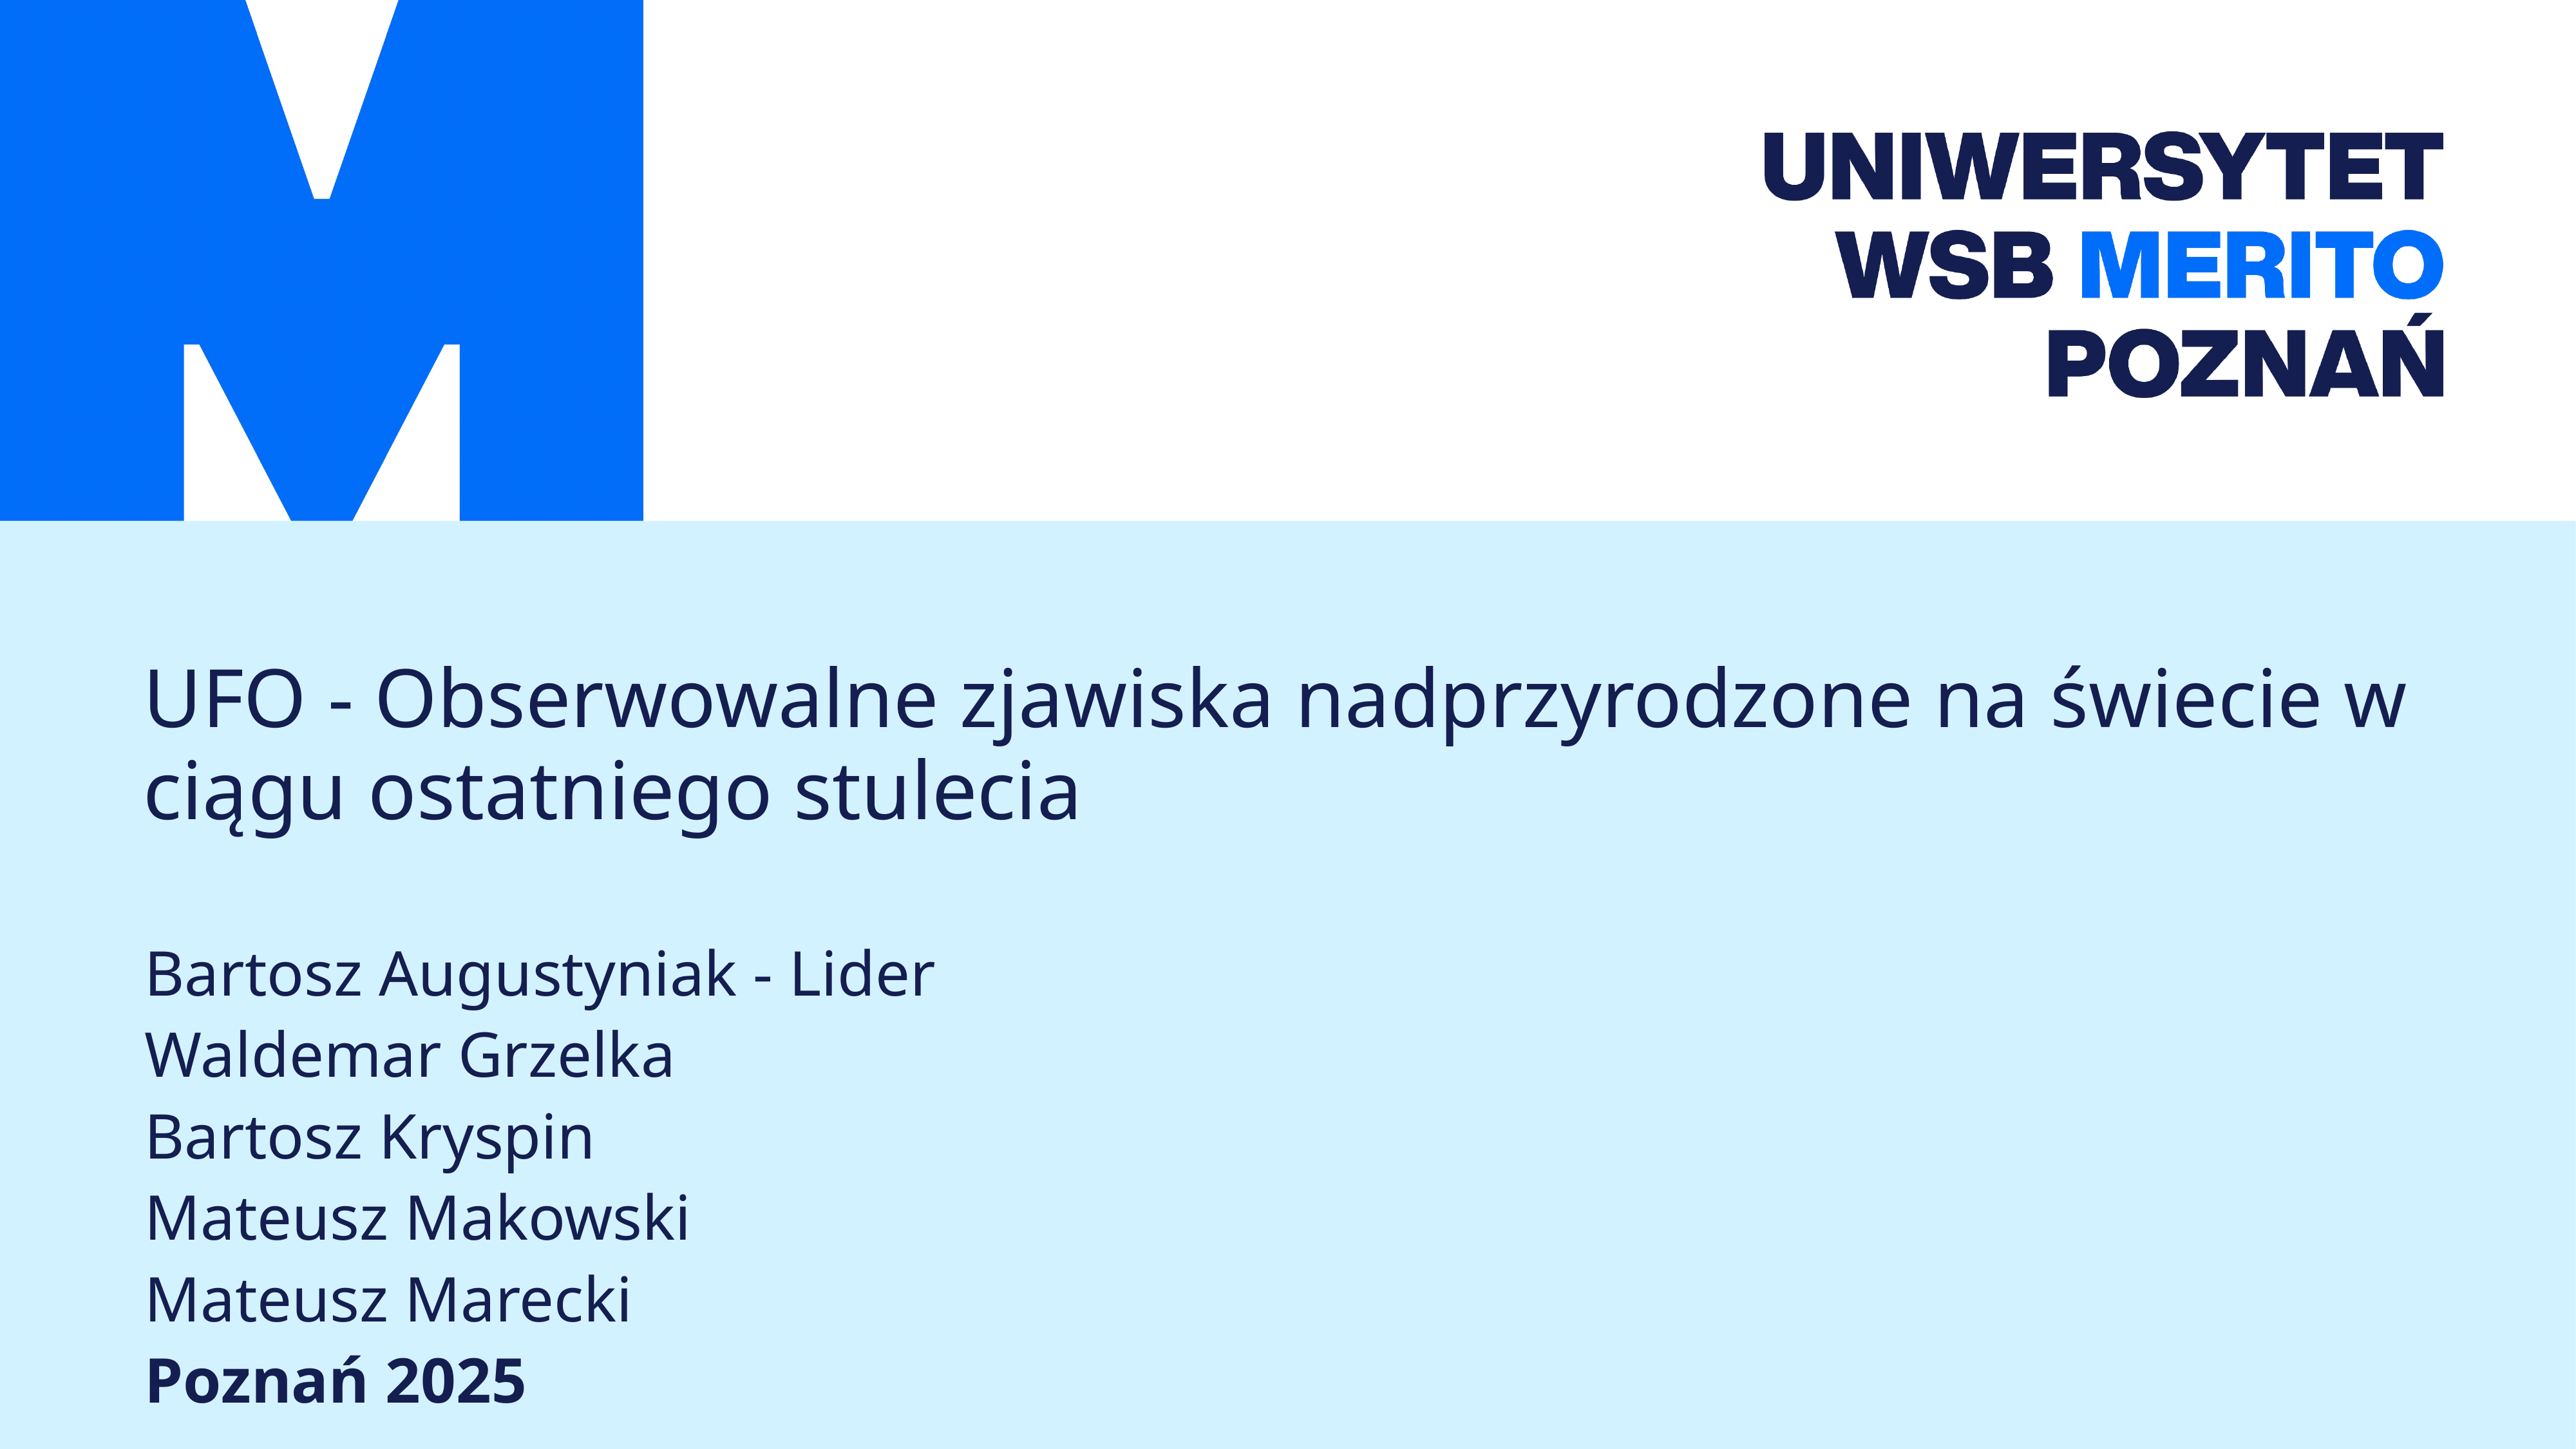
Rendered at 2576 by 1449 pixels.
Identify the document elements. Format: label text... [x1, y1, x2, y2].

picture [1758, 0, 2576, 399]
list Bartosz Augustyniak - Lider Waldemar Grzelka Bartosz Kryspin Mateusz Makowski Mateusz Marecki Poznań 2025 [135, 922, 1152, 1339]
picture [0, 0, 643, 521]
title UFO - Obserwowalne zjawiska nadprzyrodzone na świecie w ciągu ostatniego stulecia [133, 649, 2434, 902]
